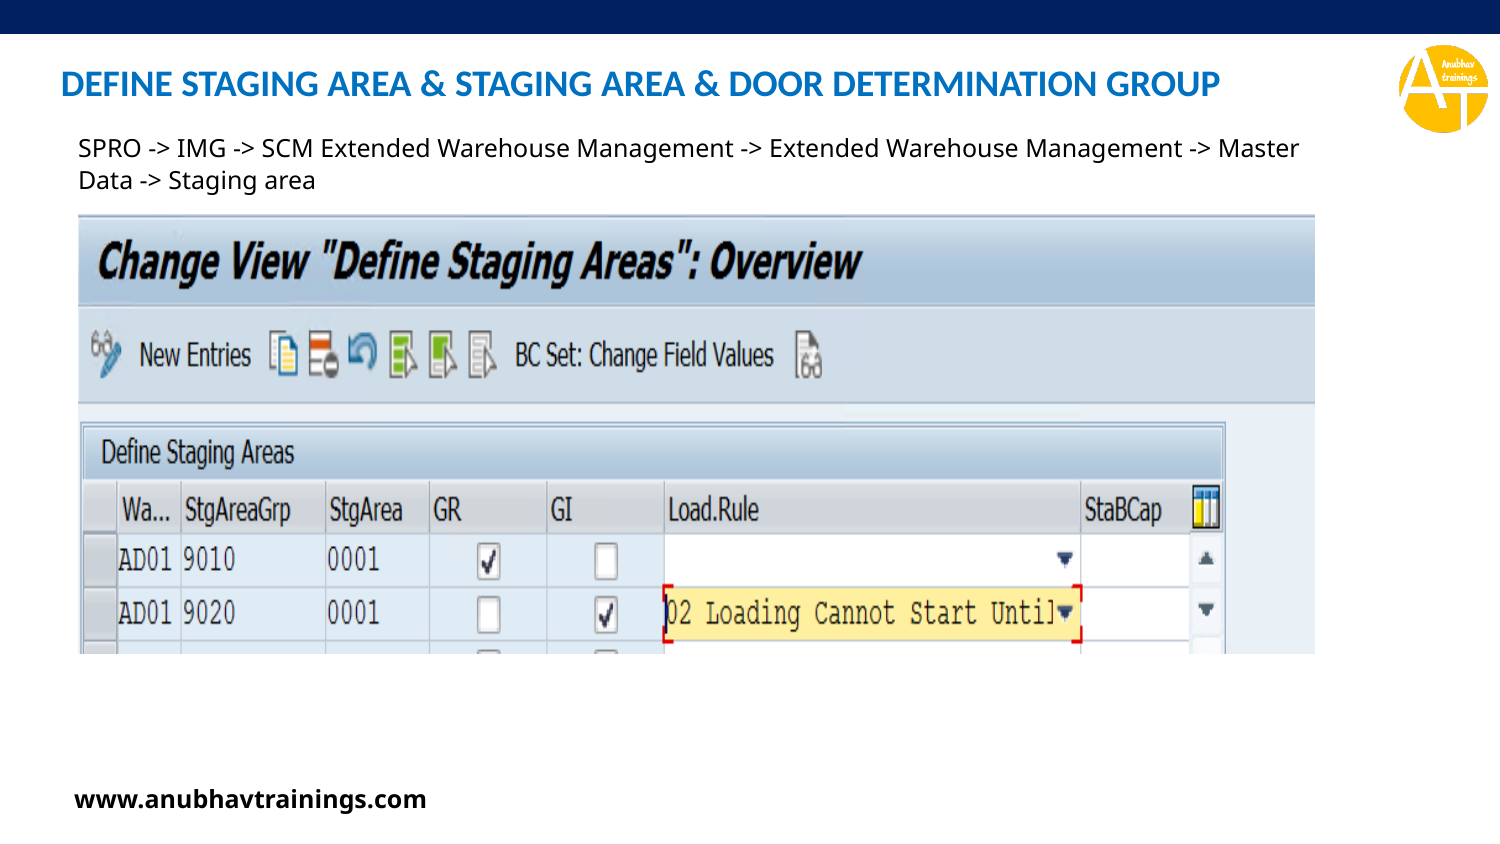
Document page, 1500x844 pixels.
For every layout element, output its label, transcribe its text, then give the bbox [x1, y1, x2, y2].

text_box SPRO -> IMG -> SCM Extended Warehouse Management -> Extended Warehouse Management -> Master Data -> Staging area [63, 115, 1352, 257]
picture [1390, 39, 1493, 140]
text_box www.anubhavtrainings.com [13, 776, 489, 822]
picture [78, 214, 1315, 655]
text_box DEFINE STAGING AREA & STAGING AREA & DOOR DETERMINATION GROUP [45, 40, 1384, 184]
